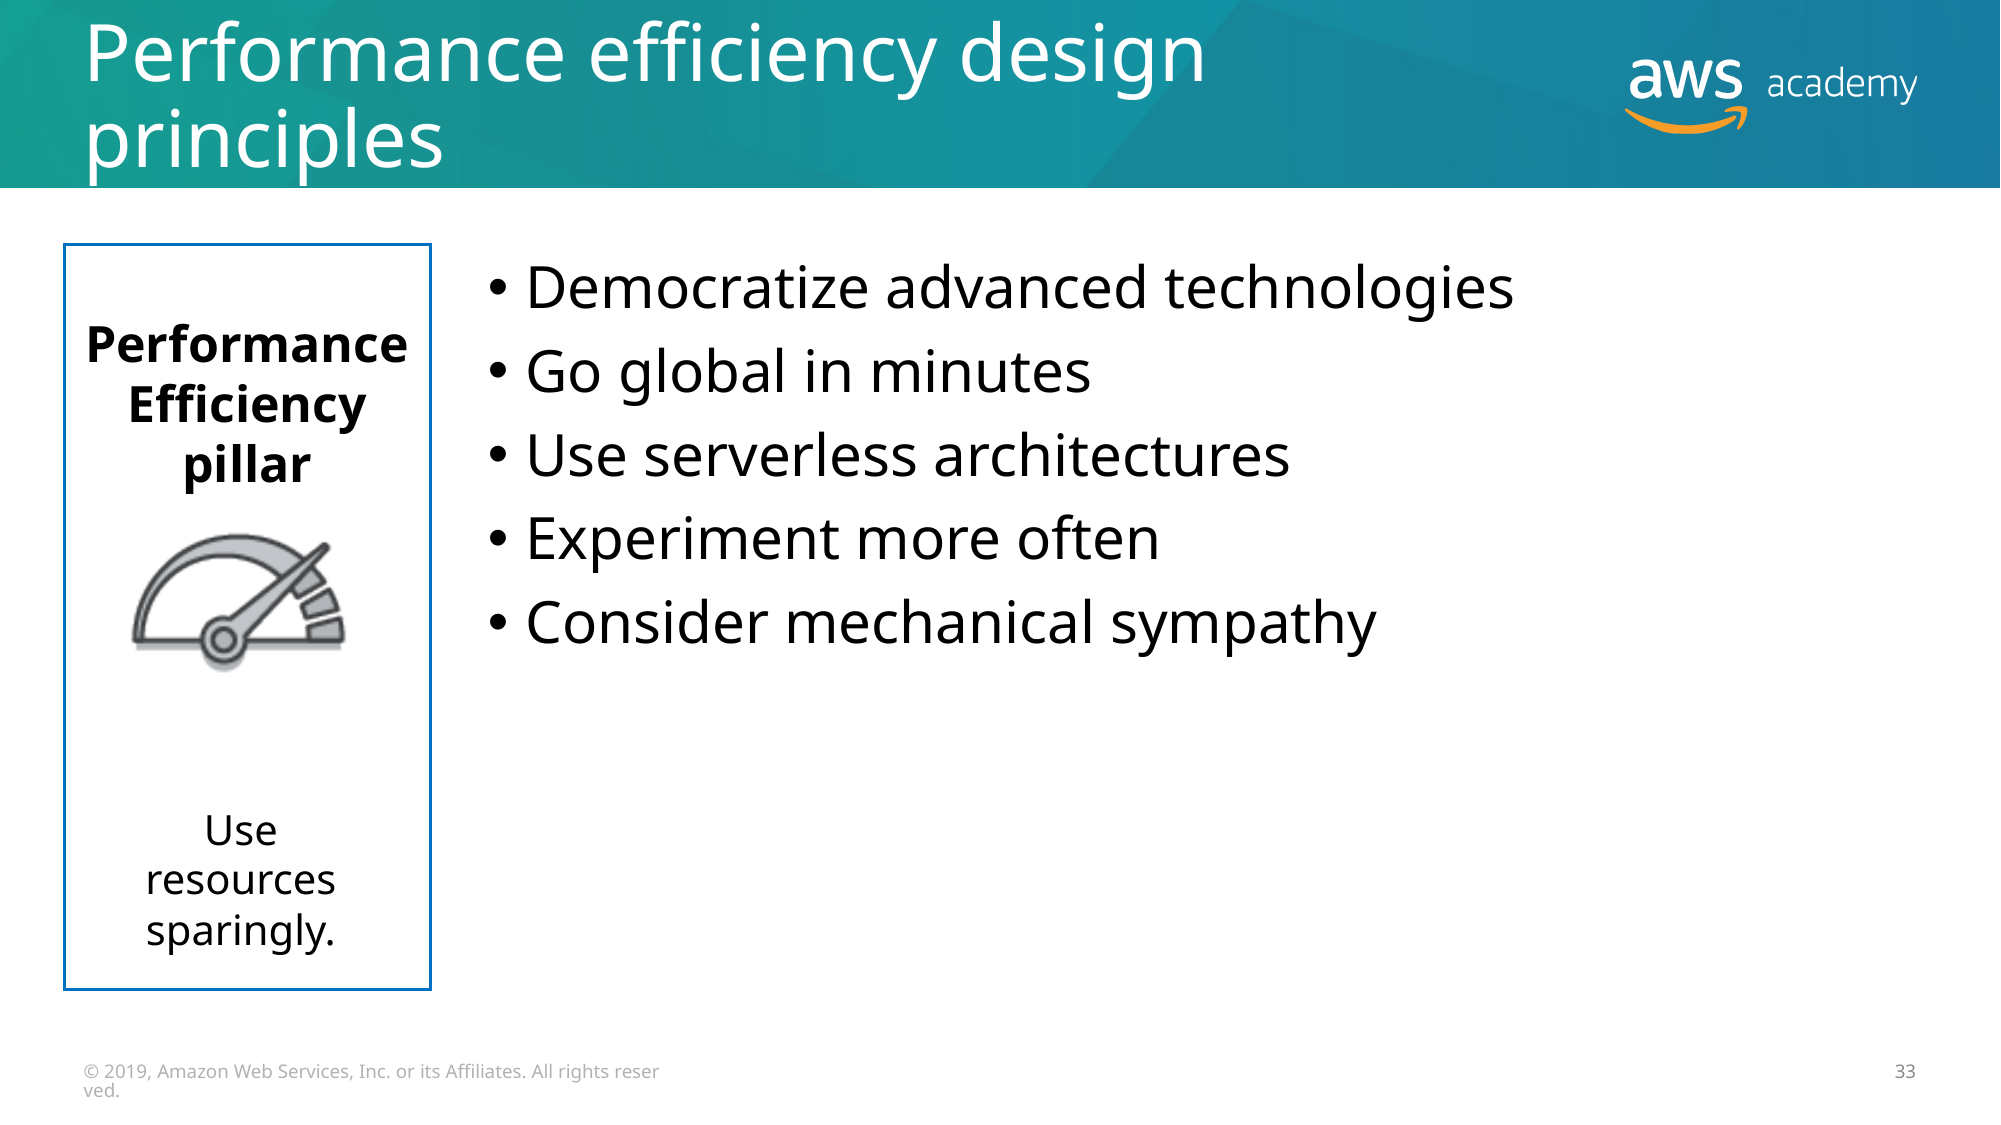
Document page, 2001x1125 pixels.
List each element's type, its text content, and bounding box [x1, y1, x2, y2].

text_box Democratize advanced technologies Go global in minutes Use serverless architectures Experiment more often Consider mechanical sympathy [473, 250, 1932, 1014]
picture [0, 0, 2000, 188]
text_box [64, 244, 431, 990]
title Performance efficiency design principles [68, 59, 1551, 138]
footer © 2019, Amazon Web Services, Inc. or its Affiliates. All rights reserved. [68, 1042, 682, 1103]
slide_number 33 [1481, 1042, 1932, 1103]
